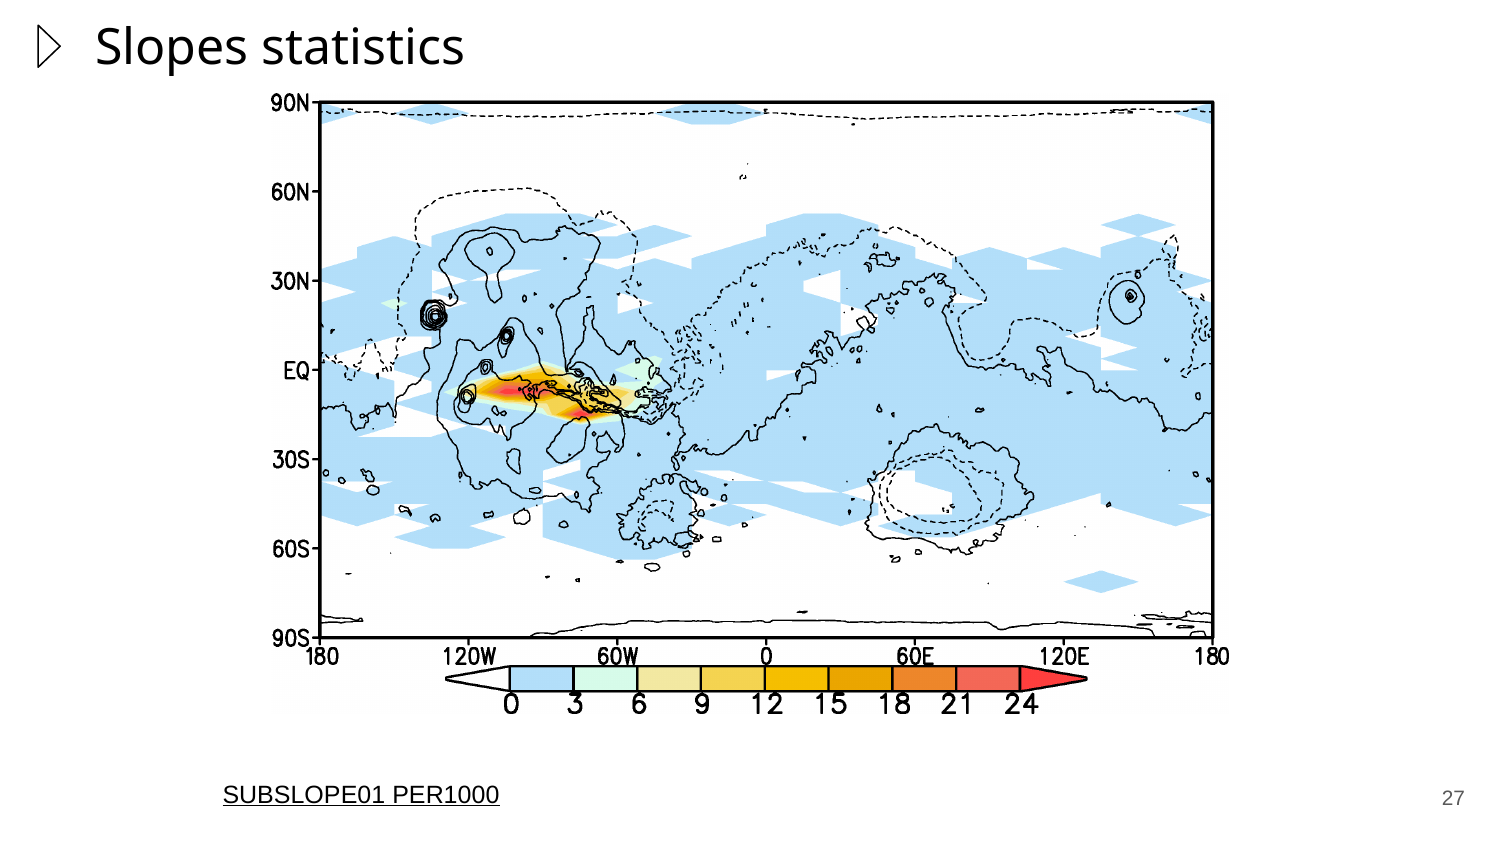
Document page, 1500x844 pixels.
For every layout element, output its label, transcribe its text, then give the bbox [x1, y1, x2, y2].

title Slopes statistics [80, 0, 1478, 94]
slide_number 27 [1389, 764, 1480, 830]
picture [271, 92, 1229, 714]
text_box SUBSLOPE01 PER1000 [207, 763, 1293, 844]
